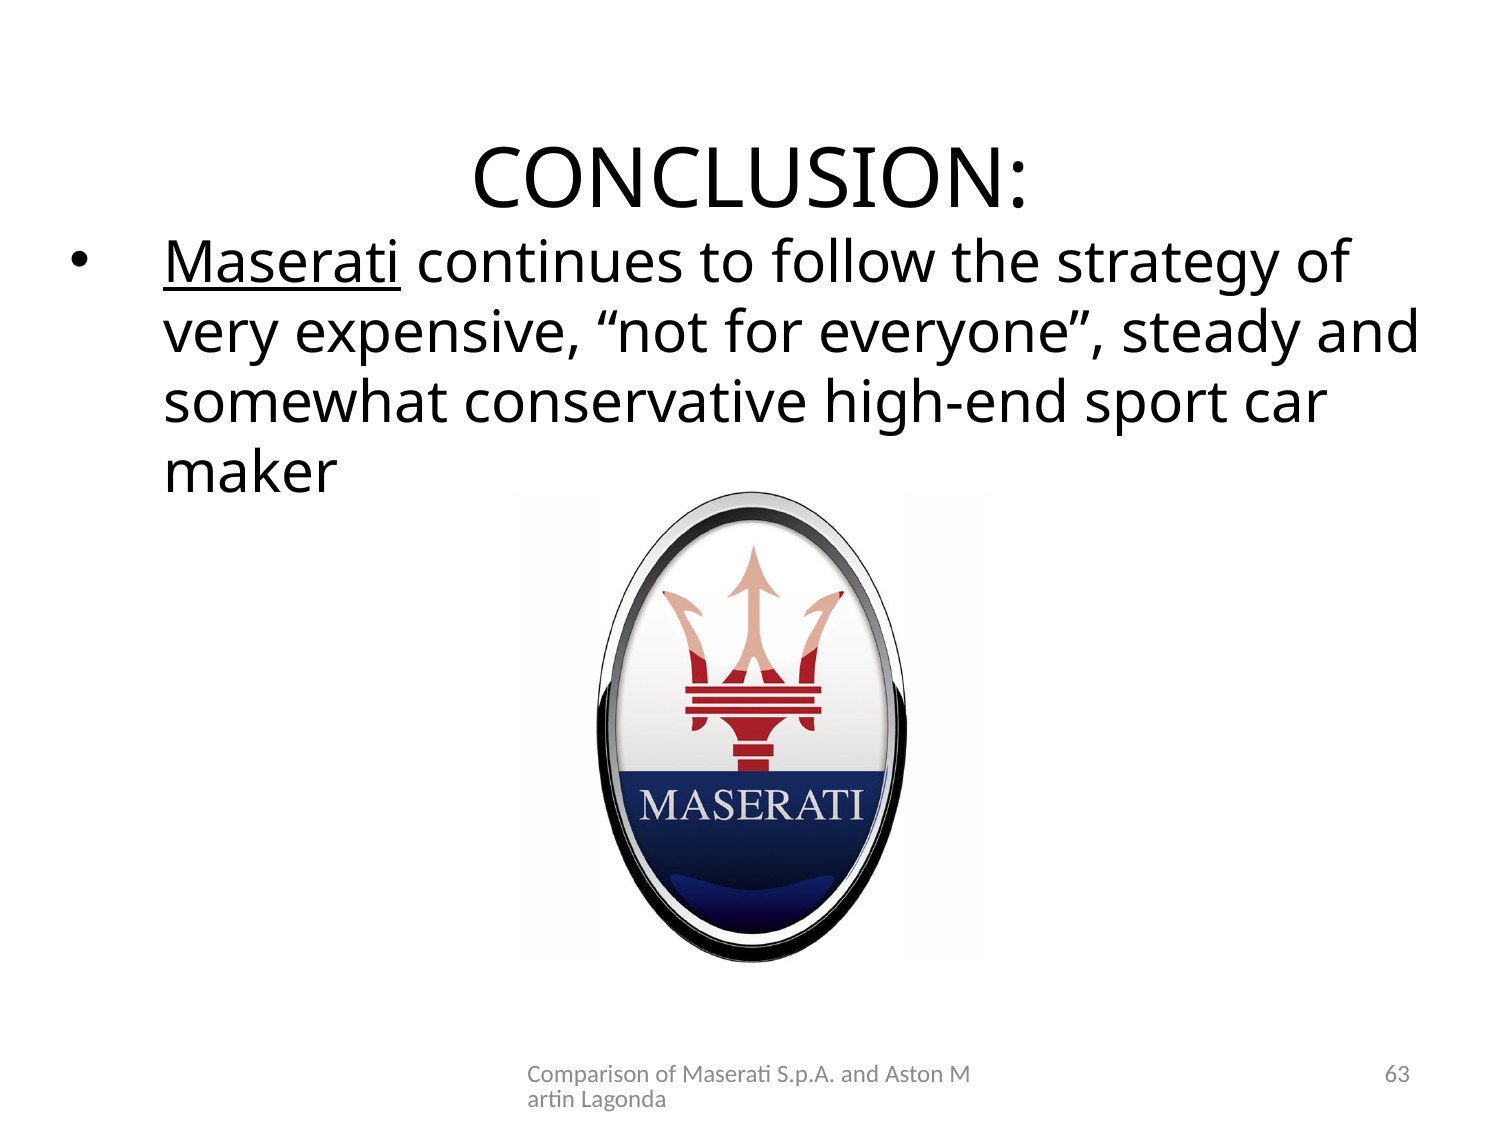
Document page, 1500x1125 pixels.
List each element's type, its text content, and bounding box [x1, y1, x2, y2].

text_box CONCLUSION: Maserati continues to follow the strategy of very expensive, “not for everyone”, steady and somewhat conservative high-end sport car maker [54, 66, 1446, 511]
picture [516, 491, 988, 963]
footer Comparison of Maserati S.p.A. and Aston Martin Lagonda [512, 1042, 988, 1103]
slide_number 63 [1074, 1042, 1425, 1103]
